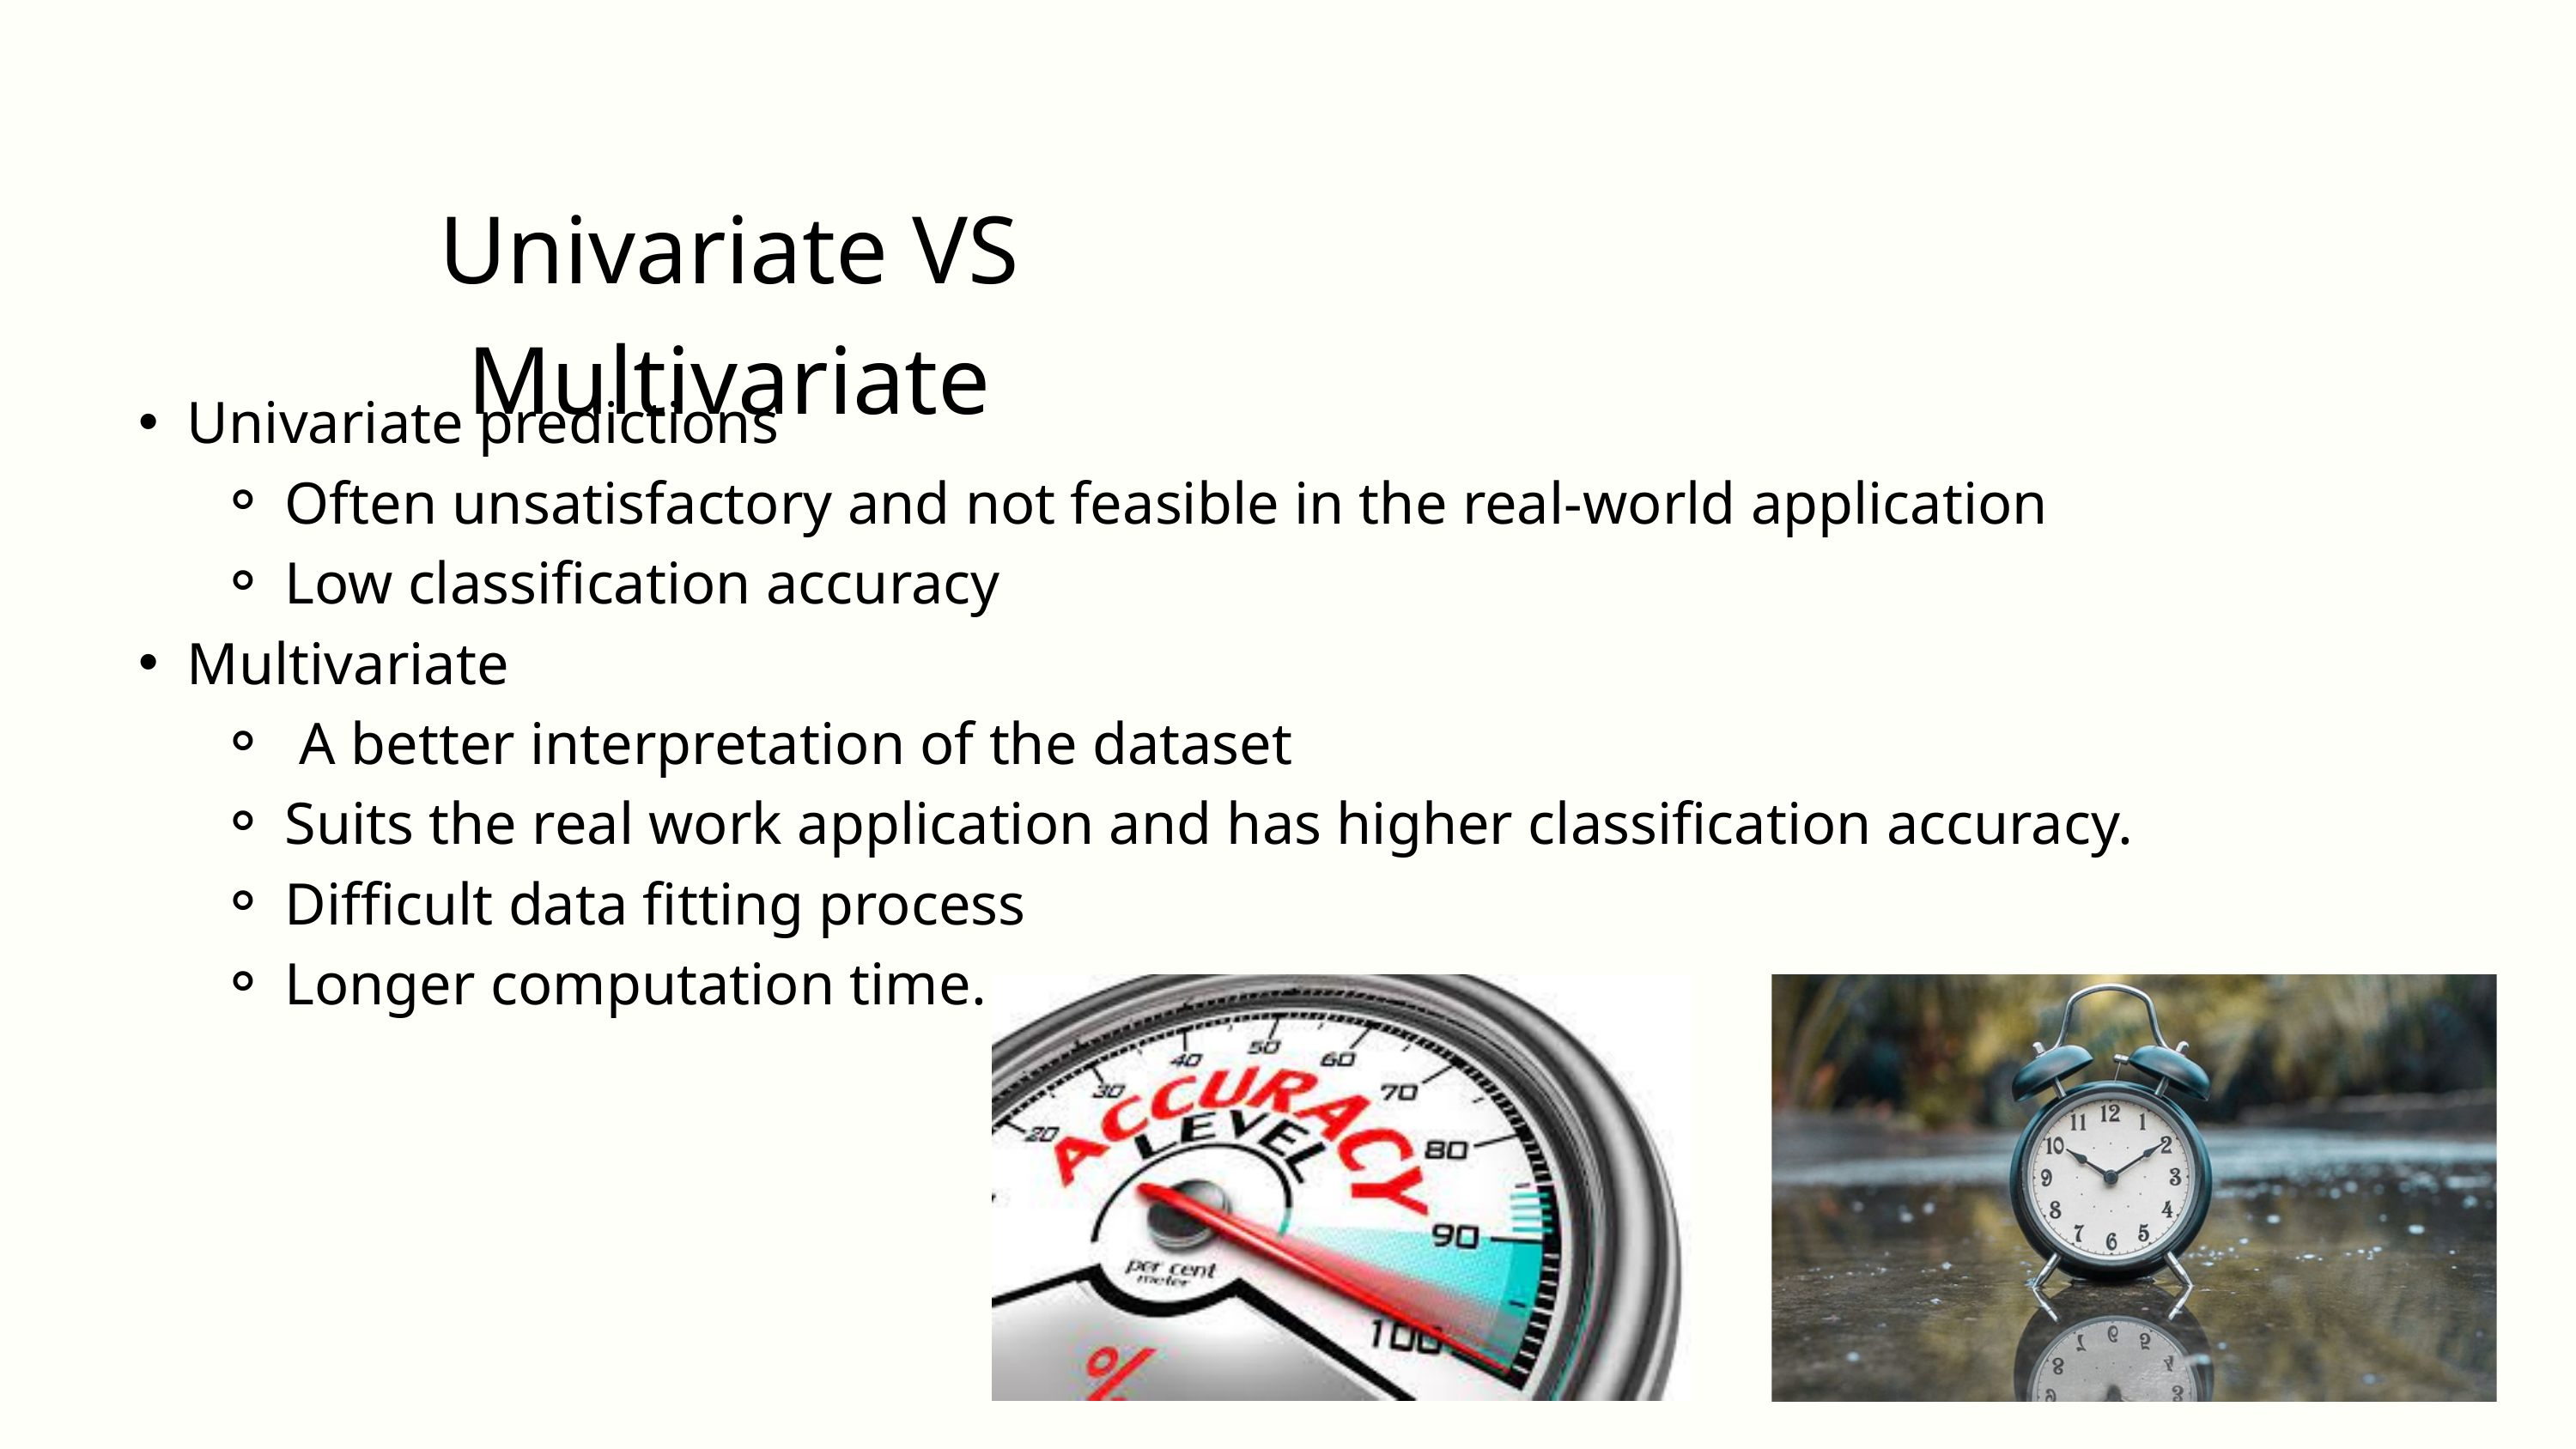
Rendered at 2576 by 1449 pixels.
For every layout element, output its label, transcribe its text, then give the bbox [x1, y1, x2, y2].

text_box Univariate predictions Often unsatisfactory and not feasible in the real-world application Low classification accuracy Multivariate A better interpretation of the dataset Suits the real work application and has higher classification accuracy. Difficult data fitting process Longer computation time. [89, 374, 2311, 1017]
picture [992, 973, 1692, 1401]
text_box Univariate VS Multivariate [170, 172, 1288, 433]
picture [1771, 973, 2497, 1402]
